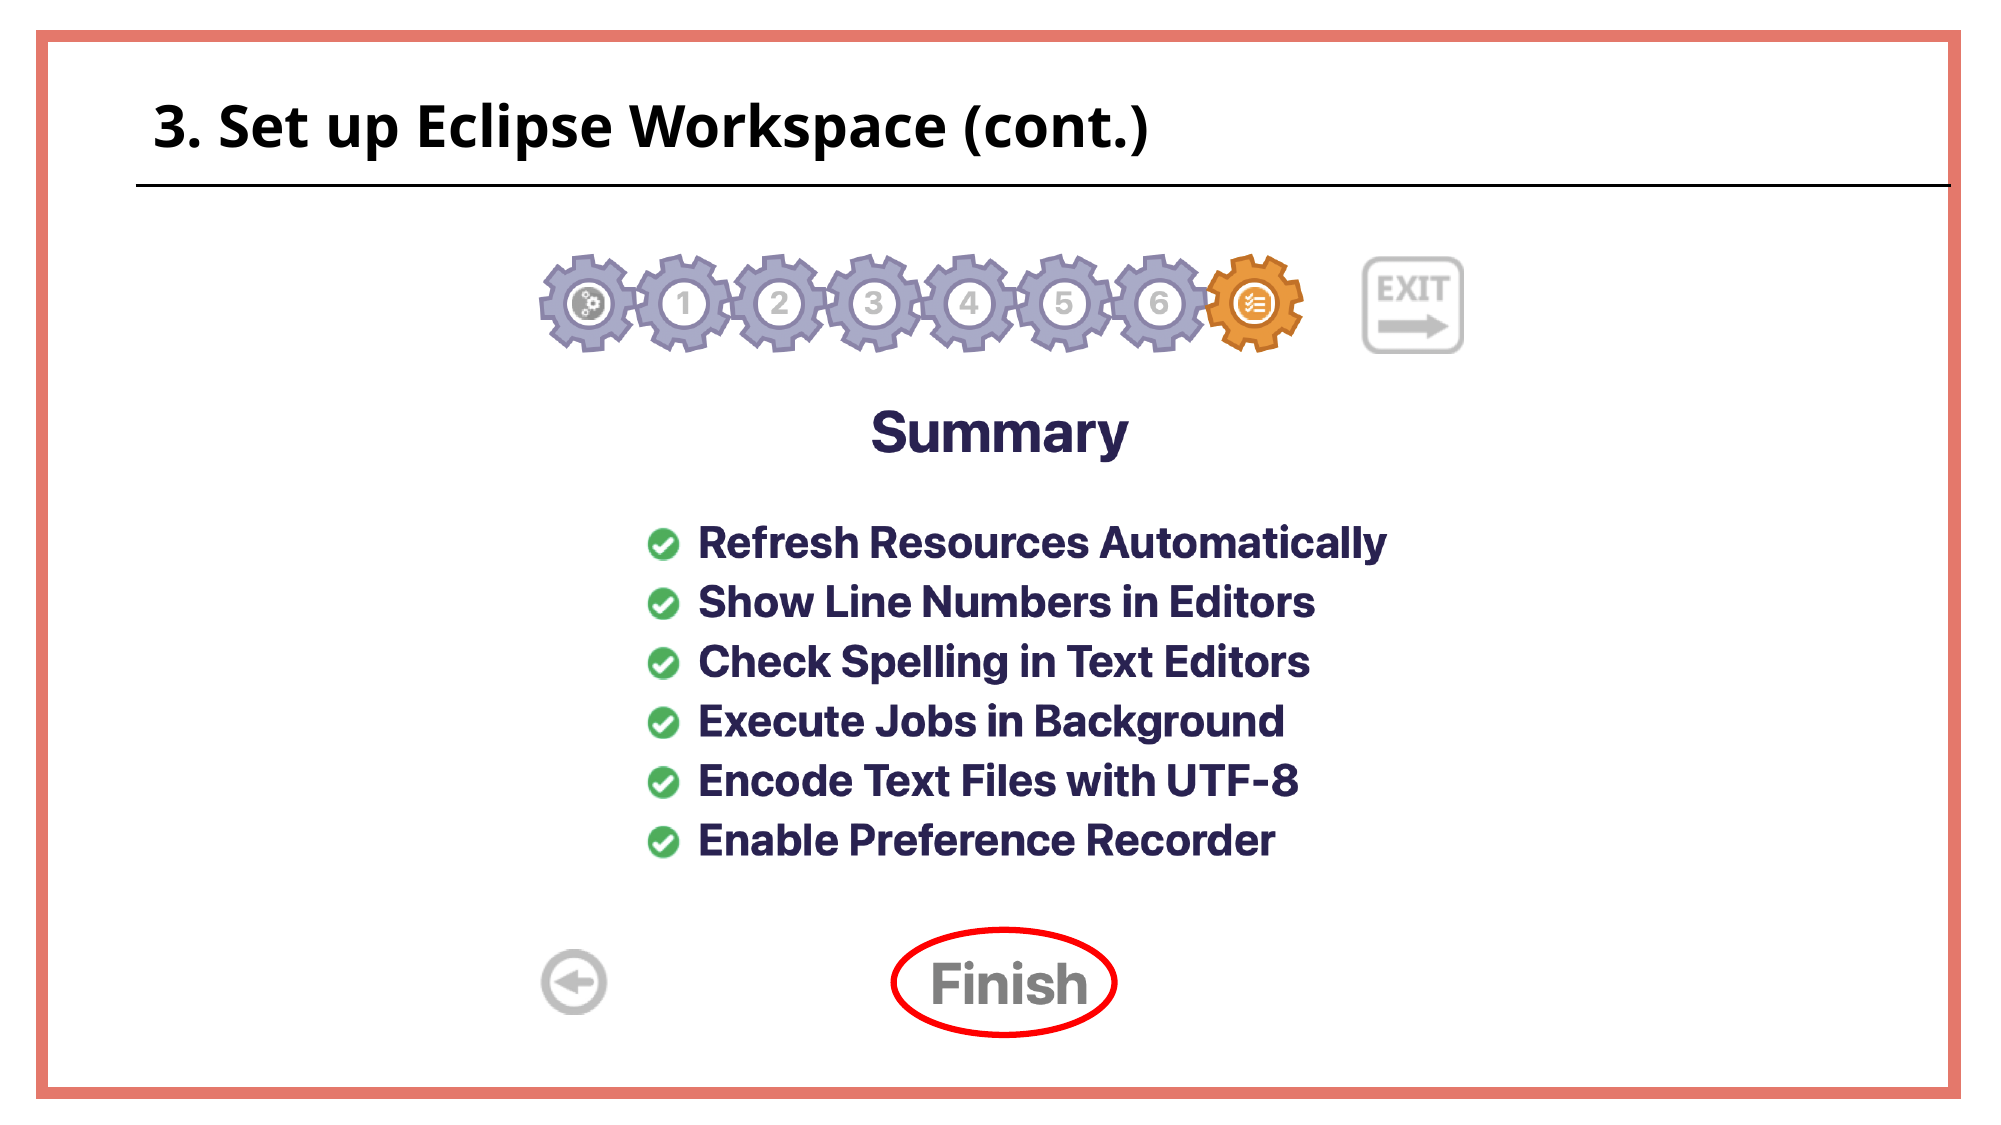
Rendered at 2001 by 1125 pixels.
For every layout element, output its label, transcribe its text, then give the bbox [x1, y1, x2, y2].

slide_number 20 [1412, 1042, 1863, 1103]
picture [509, 230, 1489, 1053]
list 3. Set up Eclipse Workspace (cont.) [138, 76, 1373, 182]
